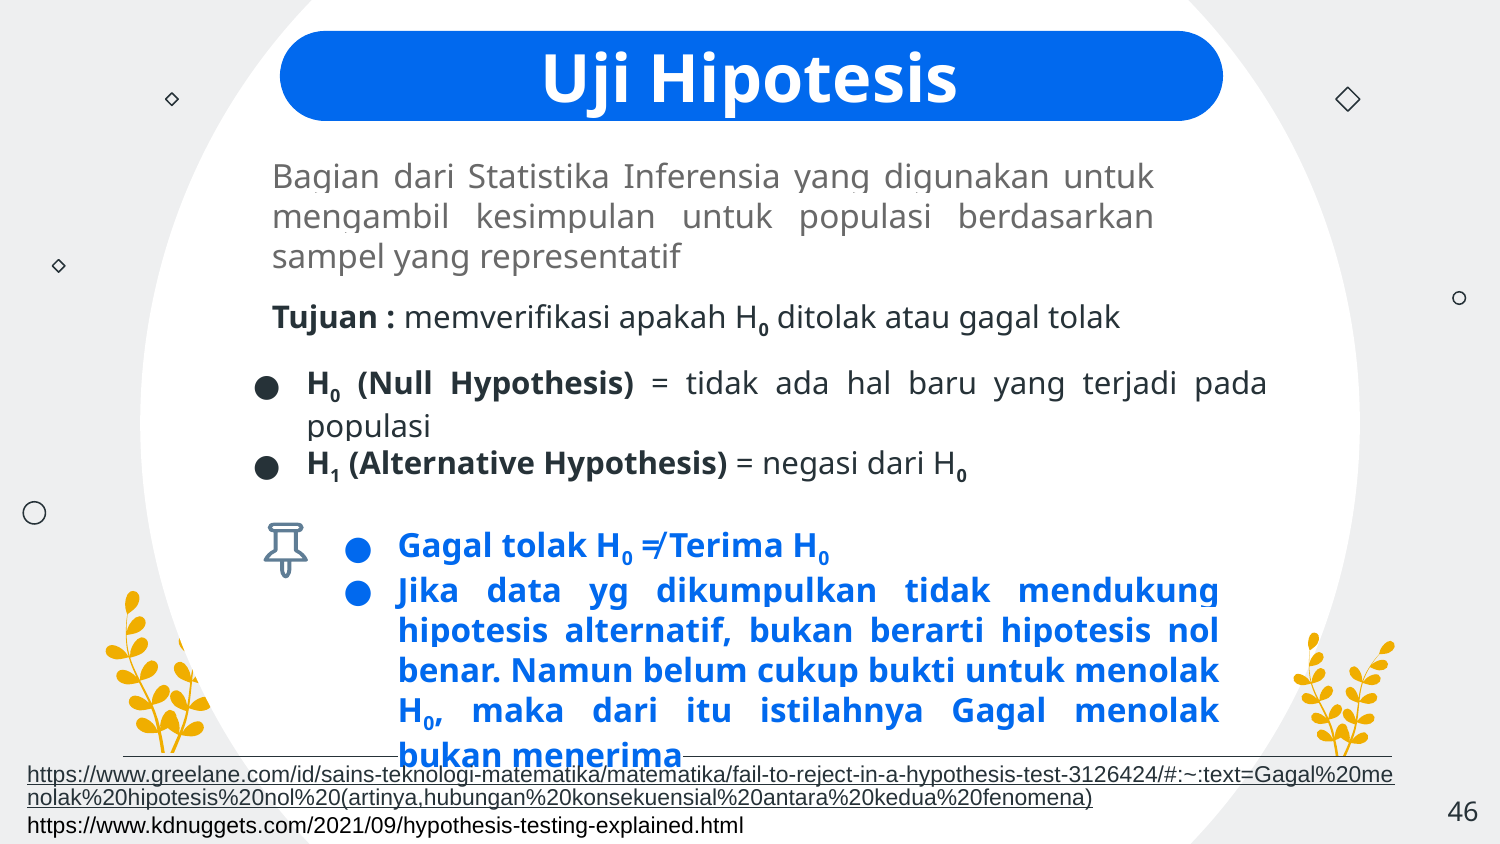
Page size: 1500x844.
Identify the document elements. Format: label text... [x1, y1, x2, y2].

text_box [279, 30, 1224, 121]
slide_number 46 [1403, 779, 1494, 844]
text_box H0 (Null Hypothesis) = tidak ada hal baru yang terjadi pada populasi H1 (Alternative Hypothesis) = negasi dari H0 [216, 348, 1284, 539]
title Uji Hipotesis [378, 37, 1122, 116]
text_box Gagal tolak H0 ≠ Terima H0 Jika data yg dikumpulkan tidak mendukung hipotesis alternatif, bukan berarti hipotesis nol benar. Namun belum cukup bukti untuk menolak H0, maka dari itu istilahnya Gagal menolak bukan menerima [307, 508, 1236, 744]
text_box Tujuan : memverifikasi apakah H0 ditolak atau gagal tolak [256, 281, 1379, 355]
text_box [263, 522, 308, 579]
text_box Bagian dari Statistika Inferensia yang digunakan untuk mengambil kesimpulan untuk populasi berdasarkan sampel yang representatif [256, 140, 1171, 281]
text_box https://www.greelane.com/id/sains-teknologi-matematika/matematika/fail-to-reject-in-a-hypothesis-test-3126424/#:~:text=Gagal%20menolak%20hipotesis%20nol%20(artinya,hubungan%20konsekuensial%20antara%20kedua%20fenomena) https://www.kdnuggets.com/2021/09/hypothesis-testing-explained.html [12, 744, 1416, 830]
